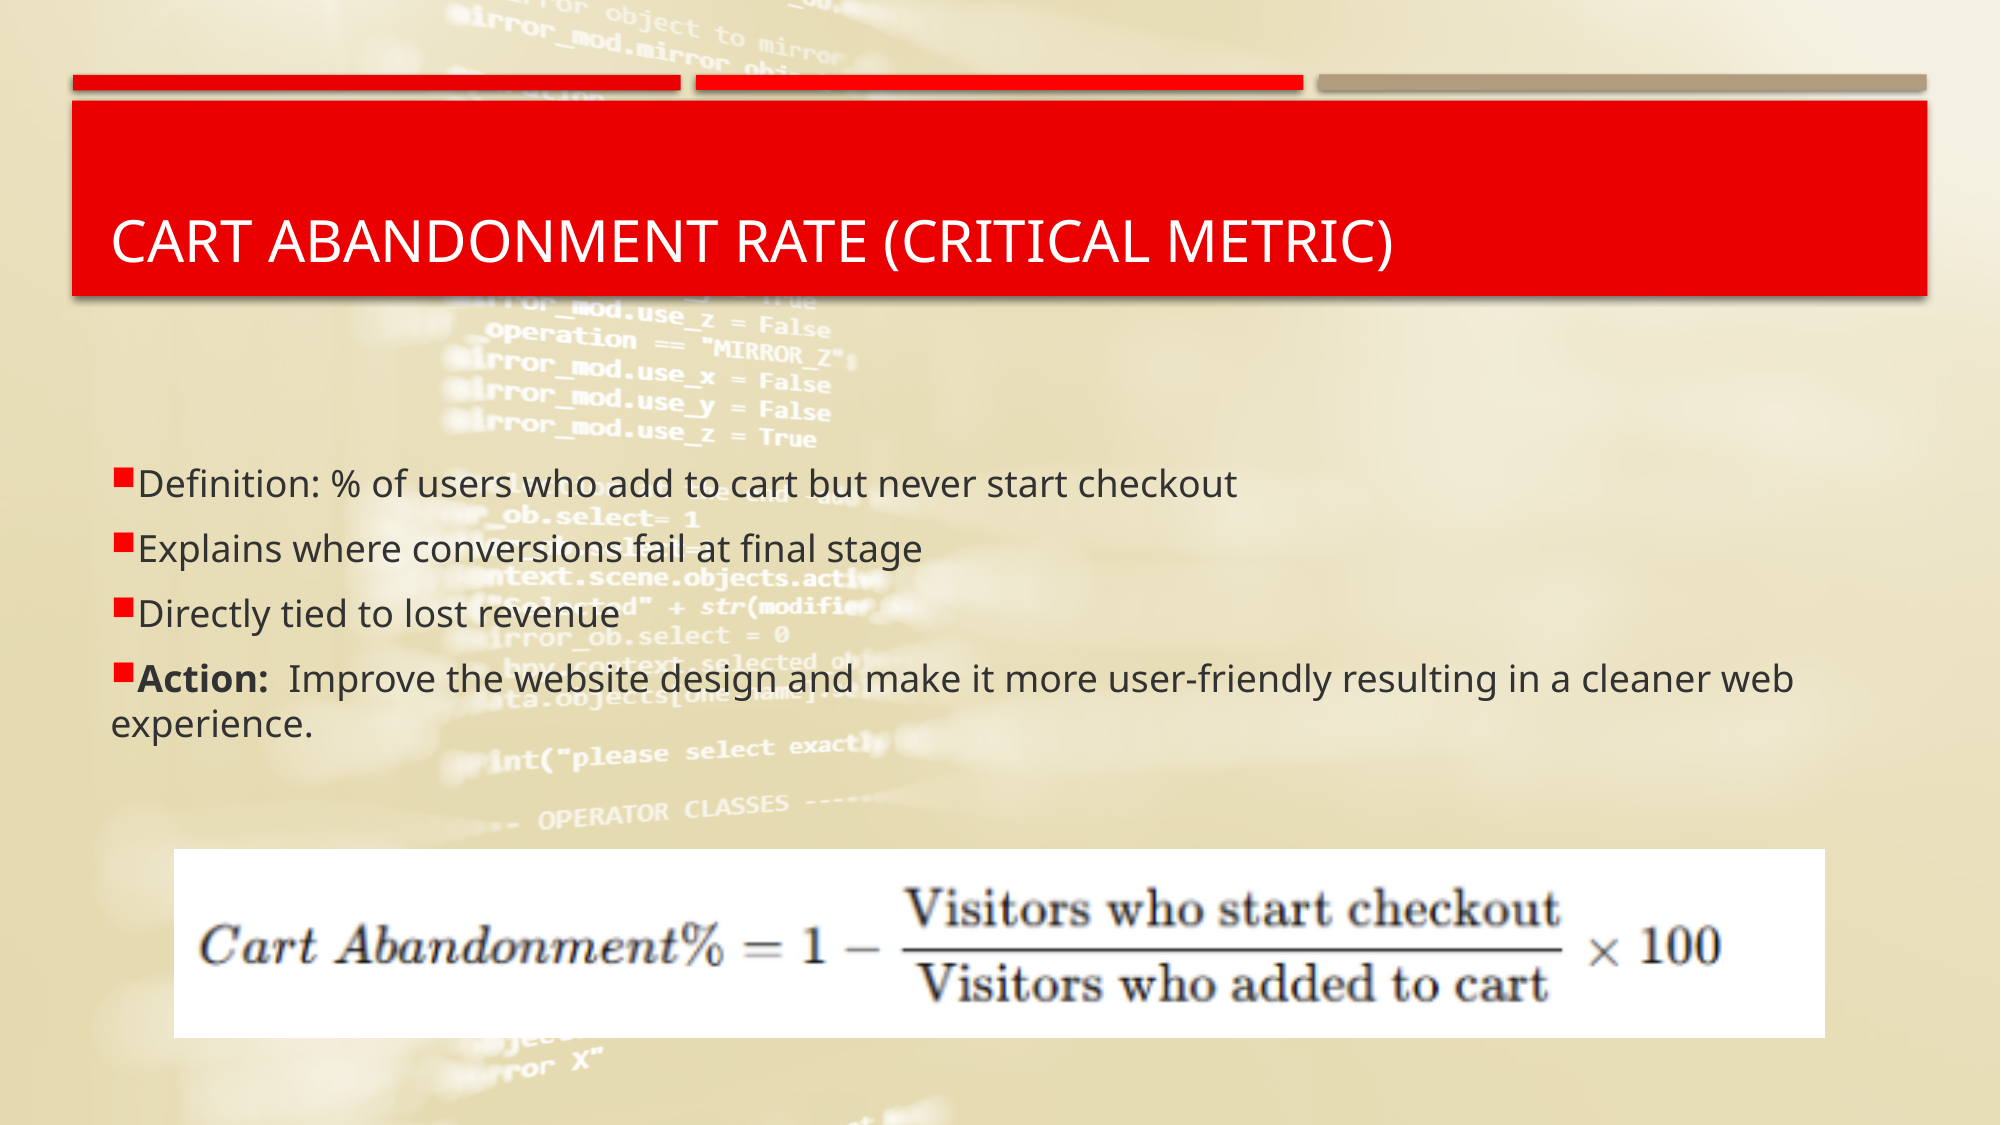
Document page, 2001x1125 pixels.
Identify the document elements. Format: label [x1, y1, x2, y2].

picture [0, 0, 2000, 1125]
text_box [72, 73, 1928, 92]
